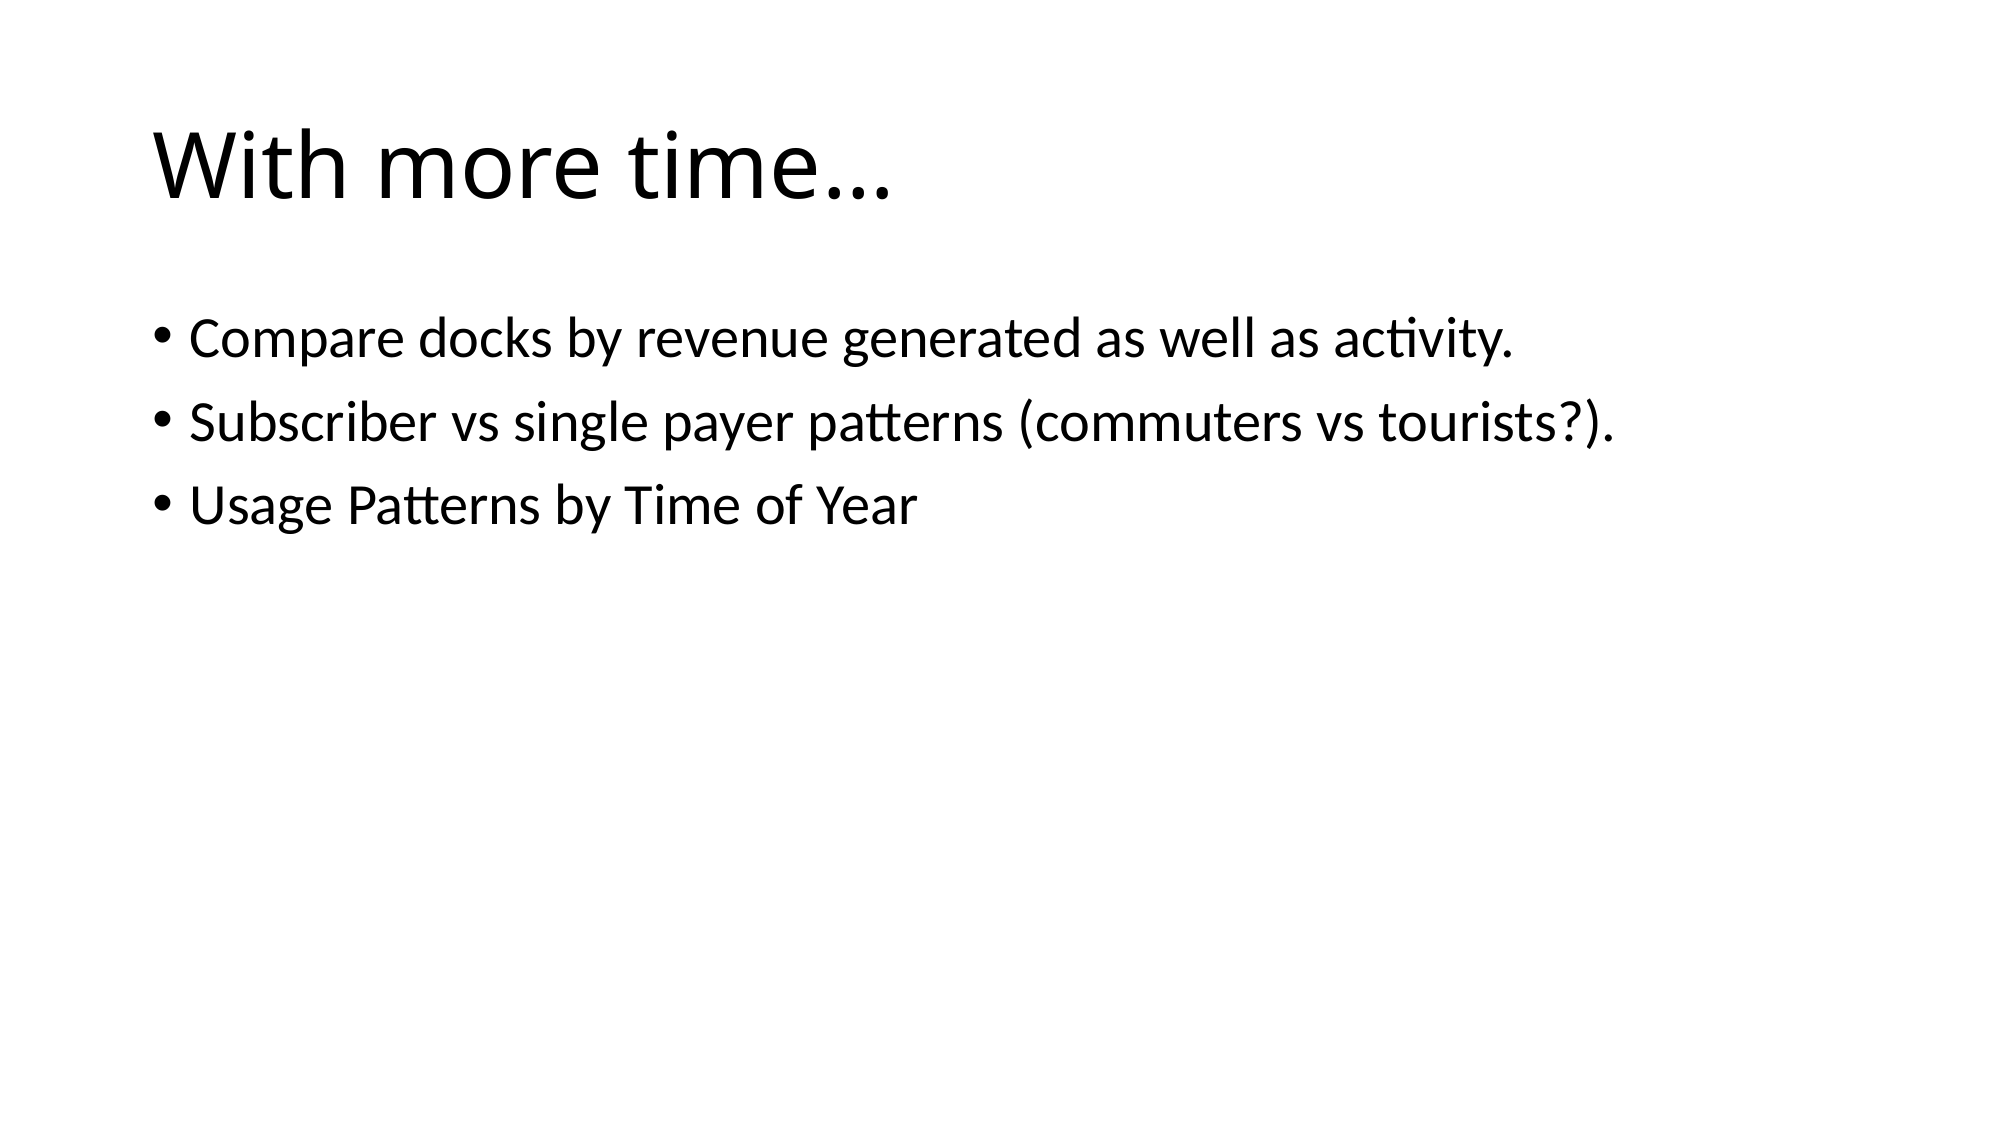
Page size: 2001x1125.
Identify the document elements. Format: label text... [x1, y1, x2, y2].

title With more time… [137, 59, 1863, 278]
list Compare docks by revenue generated as well as activity. Subscriber vs single payer patterns (commuters vs tourists?). Usage Patterns by Time of Year [137, 299, 1863, 1014]
